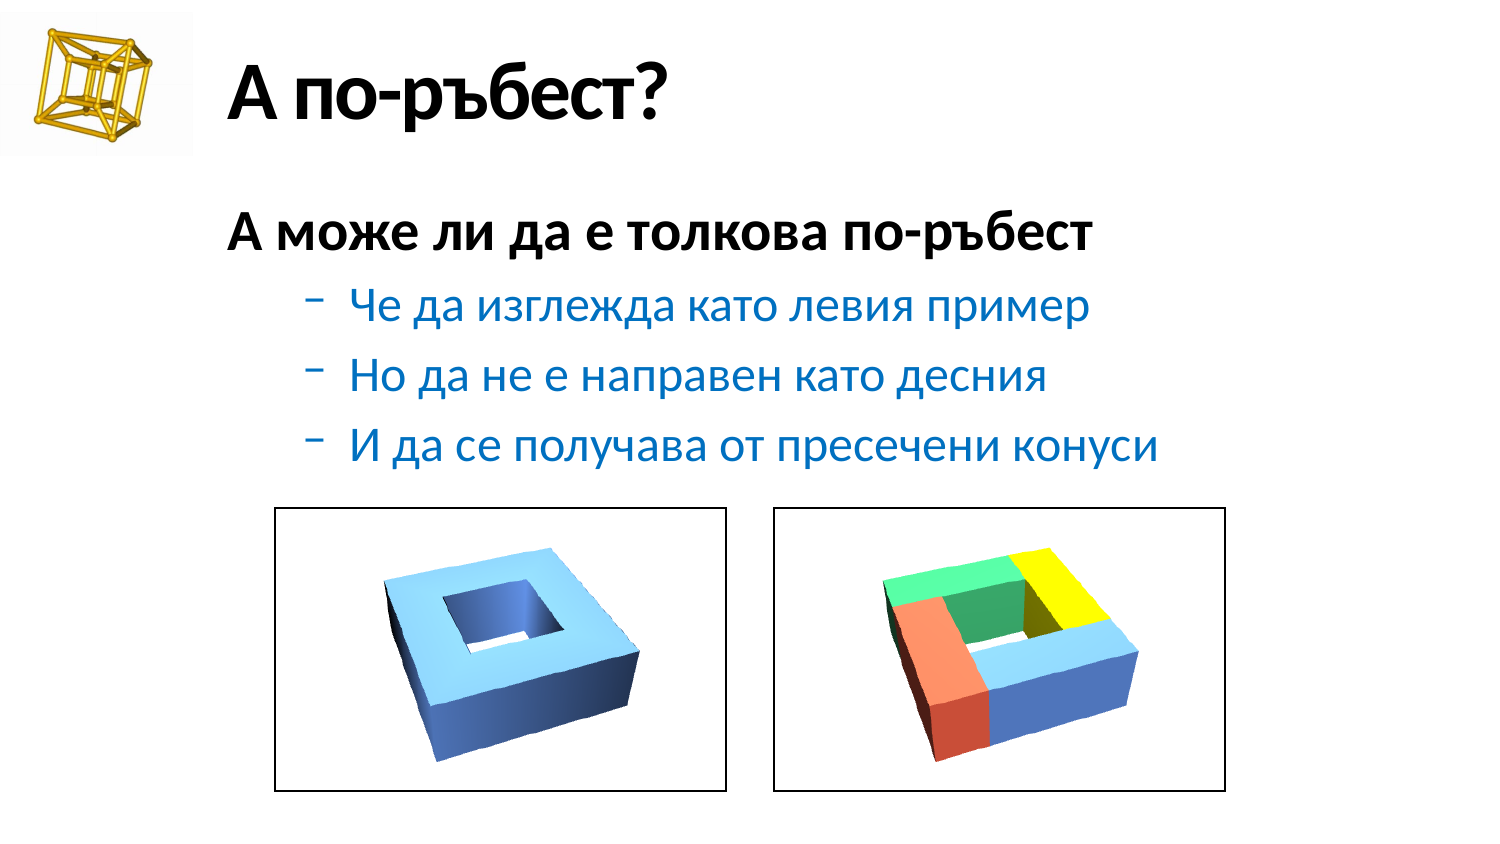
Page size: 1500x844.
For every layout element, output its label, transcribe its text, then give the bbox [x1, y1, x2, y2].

title А по-ръбест? [212, 21, 1500, 150]
picture [0, 12, 193, 156]
picture [275, 509, 726, 791]
picture [774, 509, 1225, 791]
list А може ли да е толкова по-ръбест Че да изглежда като левия пример Но да не е направен като десния И да се получава от пресечени конуси [212, 184, 1500, 797]
